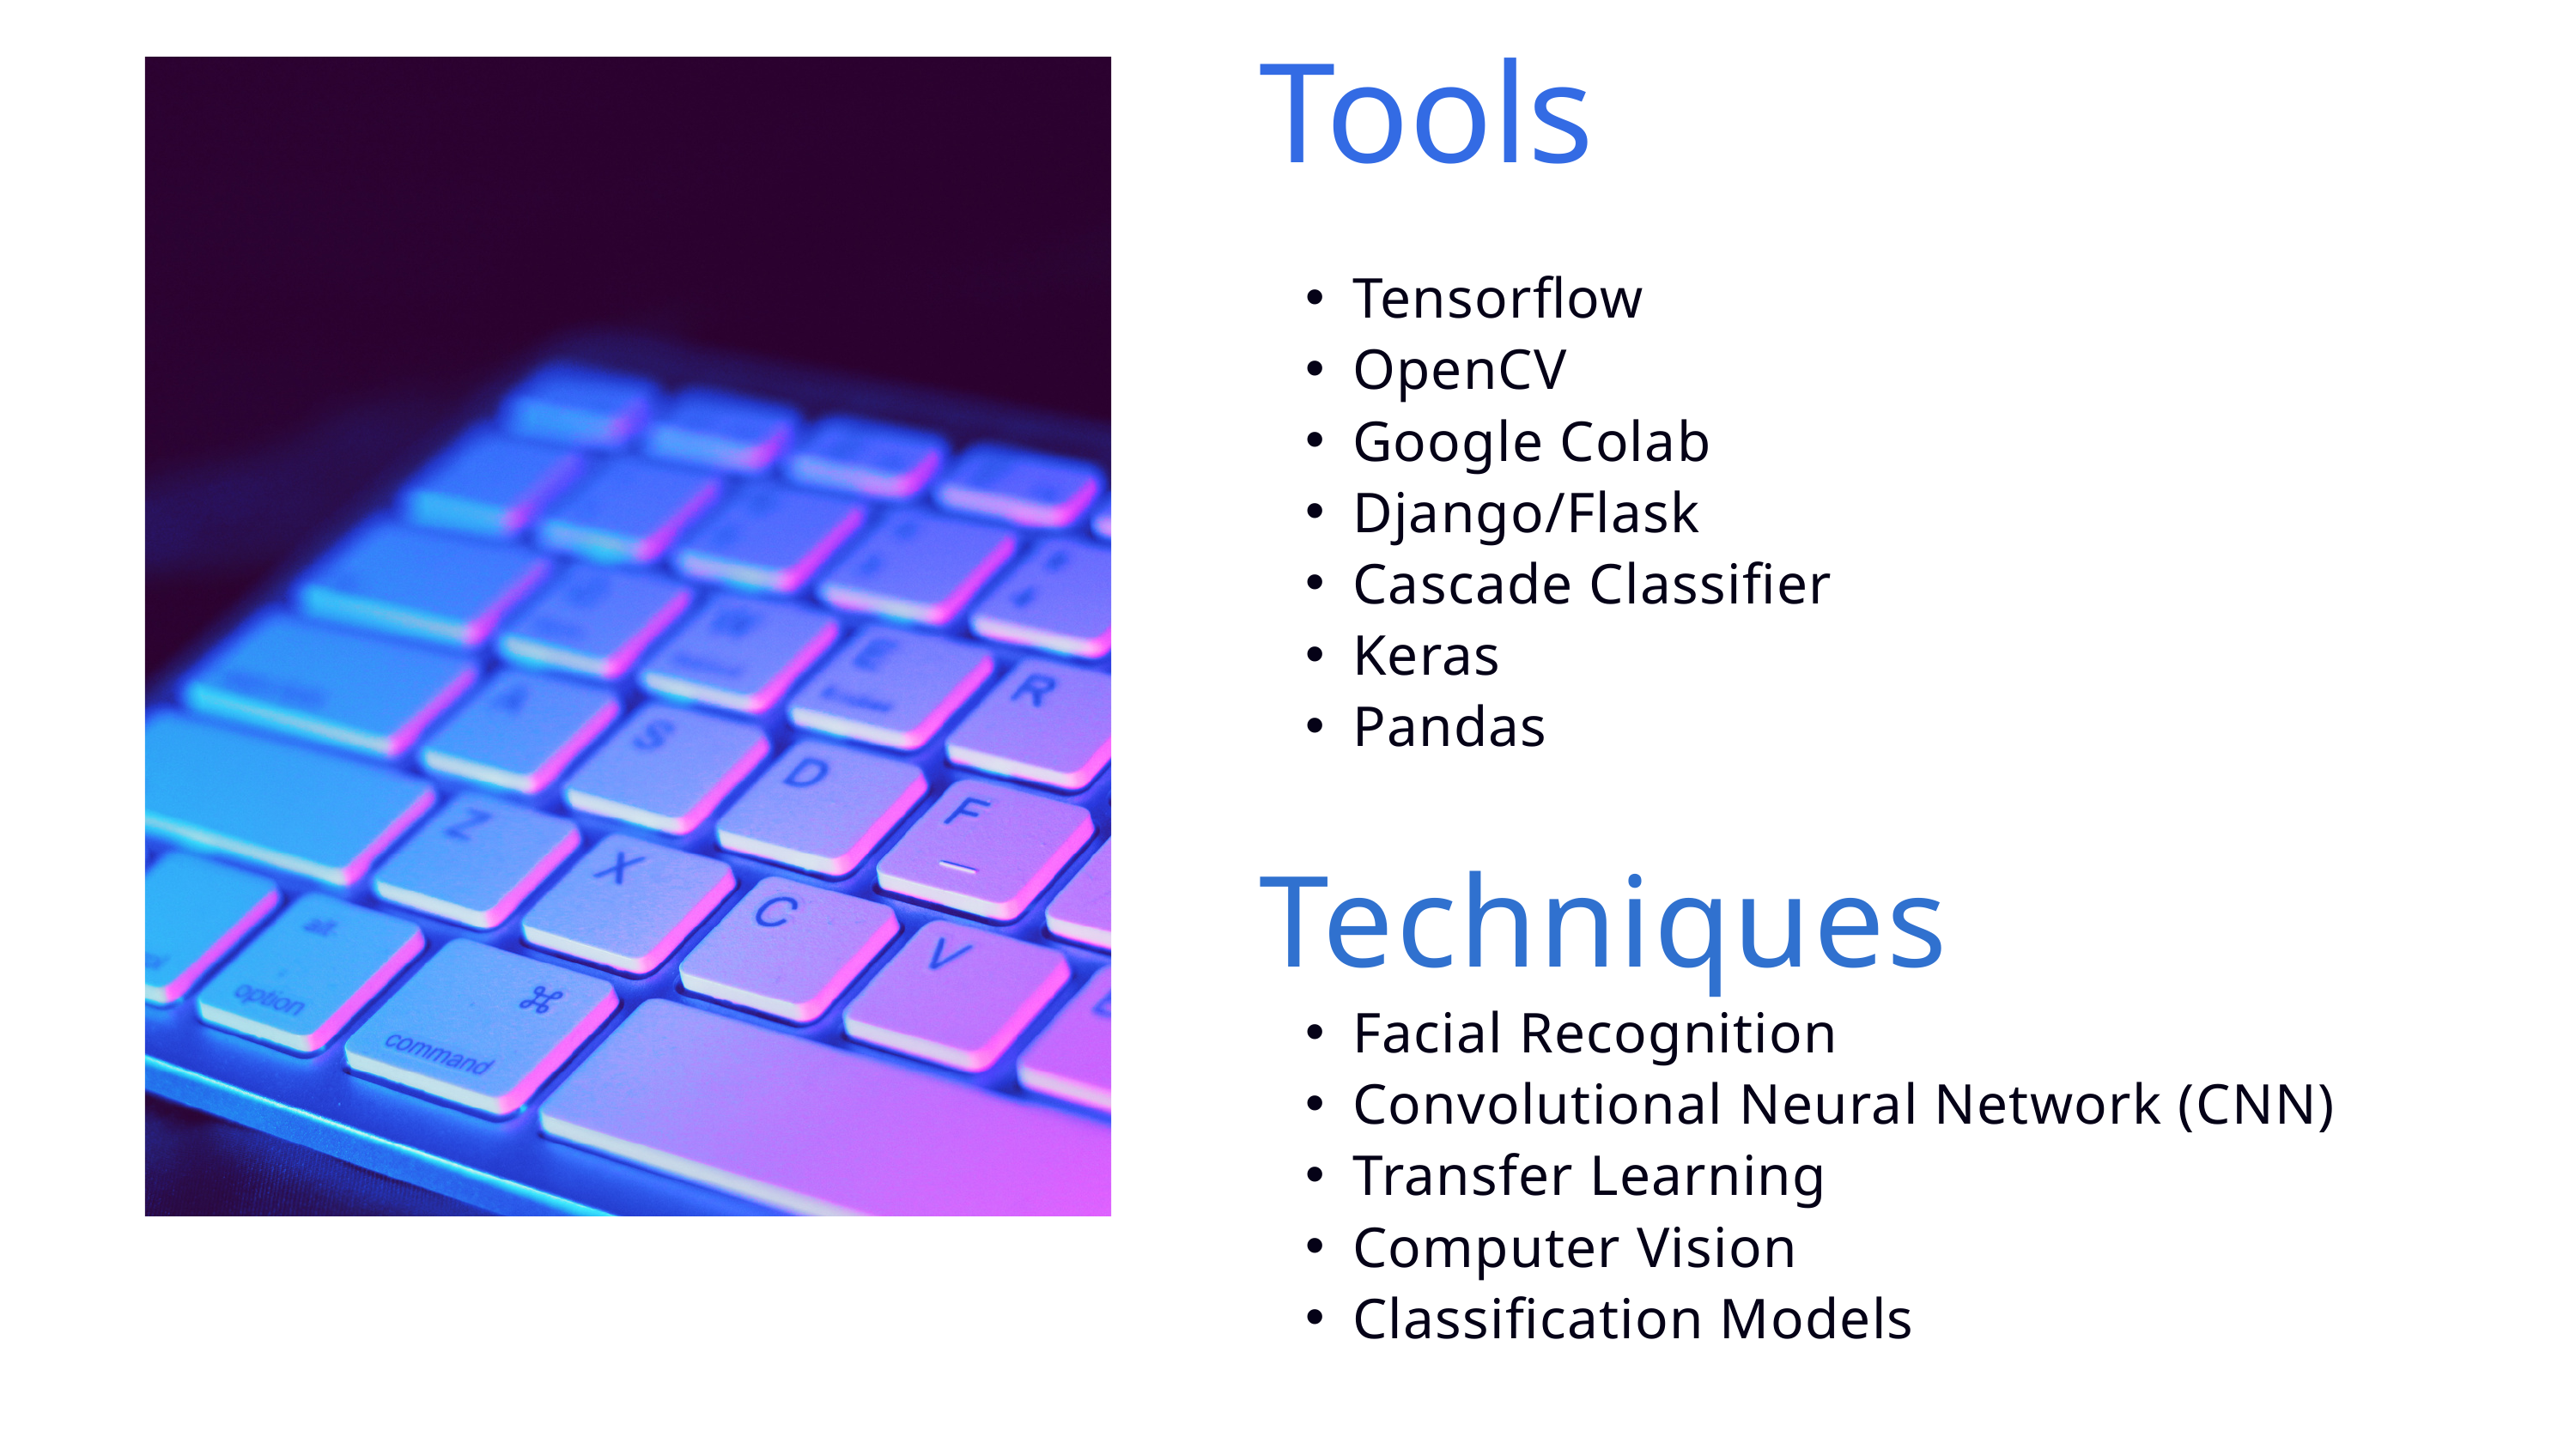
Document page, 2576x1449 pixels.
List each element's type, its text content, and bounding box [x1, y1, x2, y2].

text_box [1259, 189, 2548, 1449]
text_box Tools [1259, 38, 2432, 189]
picture [144, 56, 1112, 1216]
